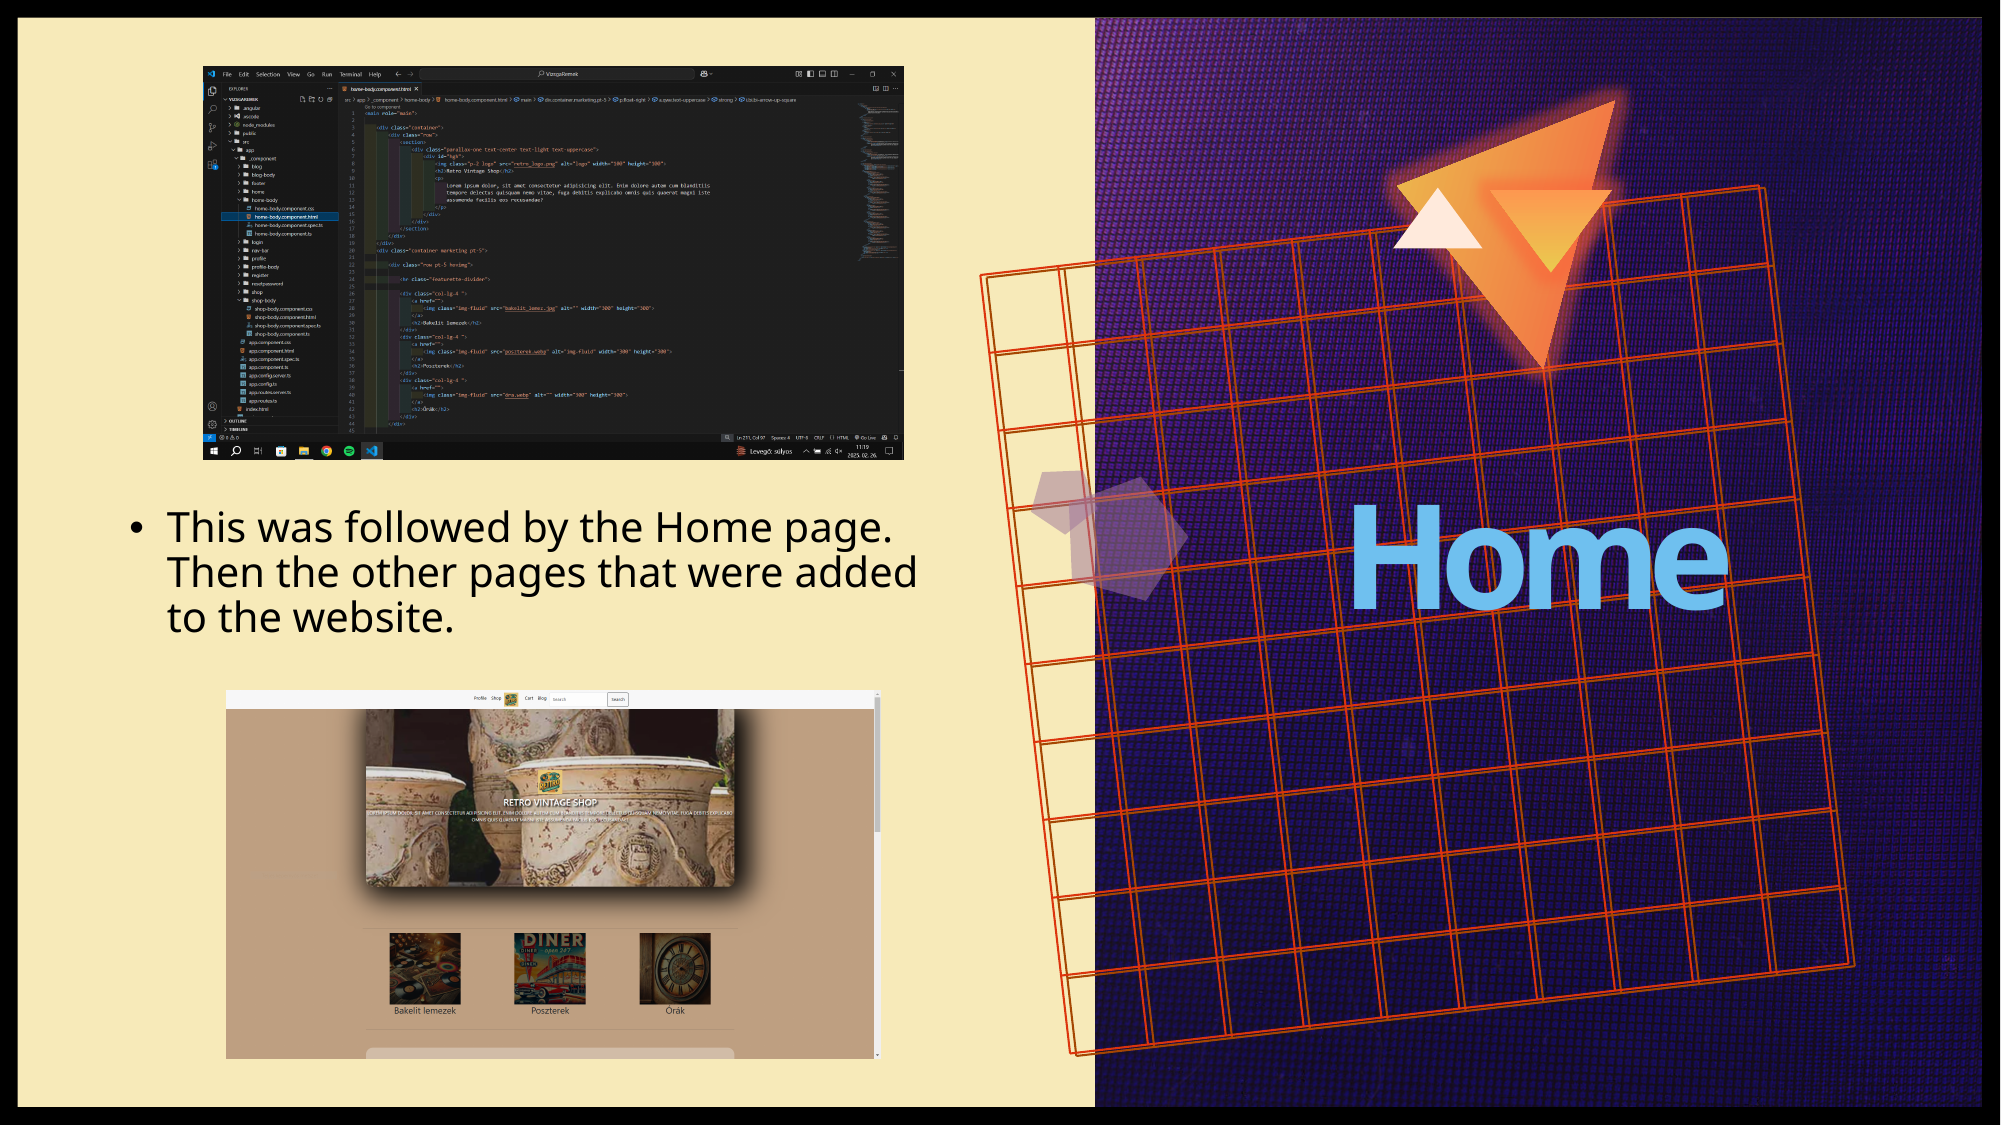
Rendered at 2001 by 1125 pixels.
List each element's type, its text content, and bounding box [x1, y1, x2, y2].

picture [1764, 899, 1775, 971]
picture [1375, 944, 1385, 1016]
picture [1530, 926, 1541, 998]
picture [1752, 735, 1829, 814]
picture [1779, 345, 1790, 420]
picture [1585, 234, 1610, 283]
picture [1270, 719, 1281, 791]
picture [1095, 18, 1982, 1107]
picture [1833, 812, 1844, 887]
picture [1147, 963, 1224, 1042]
picture [1095, 816, 1128, 891]
picture [1659, 675, 1670, 746]
picture [1095, 604, 1101, 655]
picture [1560, 442, 1633, 475]
picture [1141, 971, 1152, 1043]
picture [1590, 761, 1601, 833]
picture [1120, 729, 1197, 808]
picture [1129, 807, 1206, 886]
picture [1420, 650, 1427, 695]
picture [1144, 253, 1221, 332]
picture [1095, 894, 1137, 970]
picture [1683, 822, 1760, 901]
picture [1458, 927, 1535, 1006]
picture [1707, 346, 1784, 425]
picture [1105, 660, 1116, 731]
picture [1692, 900, 1769, 979]
picture [1138, 261, 1149, 333]
picture [1207, 798, 1284, 877]
picture [1547, 384, 1556, 444]
picture [1815, 657, 1826, 732]
picture [1737, 666, 1748, 737]
picture [1156, 417, 1165, 475]
picture [1231, 322, 1308, 401]
picture [1735, 650, 1739, 660]
picture [1294, 867, 1371, 946]
picture [1459, 303, 1469, 375]
picture [1366, 866, 1377, 938]
picture [1344, 469, 1396, 475]
picture [1536, 918, 1613, 997]
picture [1770, 267, 1781, 342]
picture [1761, 813, 1838, 892]
picture [1577, 650, 1583, 677]
picture [1216, 252, 1227, 324]
picture [1755, 821, 1766, 893]
picture [1770, 891, 1847, 970]
list This was followed by the Home page. Then the other pages that were added to the website. [114, 475, 940, 650]
picture [1608, 227, 1616, 279]
picture [1372, 235, 1383, 306]
picture [1309, 313, 1386, 392]
picture [1097, 588, 1107, 654]
picture [1210, 884, 1221, 956]
picture [1262, 650, 1272, 713]
picture [1234, 408, 1244, 475]
picture [1381, 936, 1457, 1015]
picture [1638, 433, 1712, 475]
picture [1741, 650, 1811, 659]
picture [1276, 711, 1353, 790]
picture [1518, 762, 1595, 841]
picture [1435, 779, 1445, 851]
picture [1303, 321, 1314, 393]
picture [1198, 720, 1275, 799]
picture [1504, 650, 1577, 686]
picture [1498, 650, 1505, 686]
picture [1842, 890, 1853, 965]
picture [1303, 945, 1380, 1024]
picture [1476, 459, 1481, 475]
picture [1114, 737, 1125, 809]
picture [1656, 650, 1661, 668]
picture [1614, 909, 1691, 988]
picture [1464, 303, 1517, 374]
picture [1294, 243, 1305, 315]
picture [1111, 651, 1188, 731]
picture [1095, 738, 1119, 812]
picture [1527, 840, 1604, 919]
picture [1788, 423, 1796, 475]
picture [1623, 363, 1634, 435]
picture [1378, 231, 1455, 305]
picture [1716, 424, 1791, 475]
picture [1288, 875, 1299, 947]
picture [1503, 693, 1514, 764]
picture [1357, 788, 1368, 860]
picture [1467, 381, 1478, 453]
picture [1554, 450, 1560, 475]
picture [1689, 190, 1766, 270]
picture [1216, 876, 1293, 955]
picture [1363, 780, 1439, 859]
picture [1183, 651, 1194, 722]
picture [1440, 771, 1517, 850]
picture [1341, 650, 1350, 704]
picture [1396, 382, 1472, 461]
picture [1095, 972, 1146, 1049]
picture [1132, 893, 1143, 965]
picture [1222, 244, 1299, 323]
picture [1095, 418, 1159, 493]
picture [1240, 400, 1317, 475]
picture [1674, 744, 1751, 823]
picture [1521, 848, 1532, 920]
picture [1381, 312, 1392, 384]
picture [1614, 285, 1625, 357]
picture [1668, 752, 1679, 824]
picture [1123, 815, 1134, 887]
picture [1596, 753, 1673, 832]
picture [1564, 286, 1619, 364]
picture [1312, 399, 1323, 471]
picture [1405, 460, 1475, 475]
picture [1677, 830, 1688, 902]
picture [1279, 797, 1290, 869]
picture [1686, 908, 1697, 980]
picture [1587, 675, 1664, 755]
picture [203, 66, 904, 461]
picture [1189, 650, 1266, 722]
picture [1746, 743, 1757, 815]
picture [1581, 684, 1592, 755]
picture [1095, 262, 1143, 339]
picture [1426, 650, 1499, 695]
picture [1692, 276, 1703, 348]
picture [1390, 390, 1401, 462]
picture [1452, 935, 1463, 1007]
picture [1482, 451, 1554, 475]
picture [1095, 340, 1152, 418]
picture [1297, 953, 1308, 1025]
picture [1103, 590, 1154, 653]
picture [1620, 277, 1697, 356]
picture [1473, 375, 1550, 452]
picture [226, 690, 881, 1059]
picture [1553, 364, 1628, 443]
picture [1761, 190, 1772, 264]
picture [1387, 304, 1463, 383]
picture [1701, 354, 1712, 426]
picture [1632, 441, 1639, 475]
picture [1512, 770, 1523, 842]
picture [1201, 806, 1212, 878]
picture [1426, 702, 1436, 773]
picture [1683, 199, 1694, 270]
picture [1192, 728, 1203, 800]
picture [1743, 657, 1820, 737]
picture [1285, 789, 1362, 868]
picture [1449, 849, 1526, 928]
picture [1605, 831, 1682, 910]
picture [1147, 339, 1158, 411]
picture [1613, 199, 1688, 279]
picture [1698, 268, 1775, 347]
picture [1583, 650, 1655, 677]
picture [1665, 666, 1742, 746]
title Home [1154, 475, 1923, 650]
picture [1162, 409, 1238, 475]
picture [1608, 917, 1619, 989]
picture [1662, 650, 1733, 668]
picture [1268, 650, 1344, 713]
picture [1318, 391, 1395, 470]
picture [1629, 355, 1706, 434]
picture [1225, 330, 1236, 402]
picture [1431, 693, 1508, 773]
picture [1824, 735, 1835, 809]
picture [1138, 885, 1215, 964]
picture [1347, 650, 1422, 704]
picture [1300, 235, 1377, 314]
picture [1153, 331, 1230, 410]
picture [1372, 858, 1448, 937]
picture [1710, 432, 1718, 475]
picture [1509, 684, 1586, 764]
picture [1095, 660, 1110, 733]
picture [1219, 962, 1230, 1034]
picture [1225, 954, 1302, 1033]
picture [1348, 711, 1359, 782]
picture [1599, 839, 1610, 911]
picture [1443, 857, 1454, 929]
picture [1354, 702, 1431, 781]
